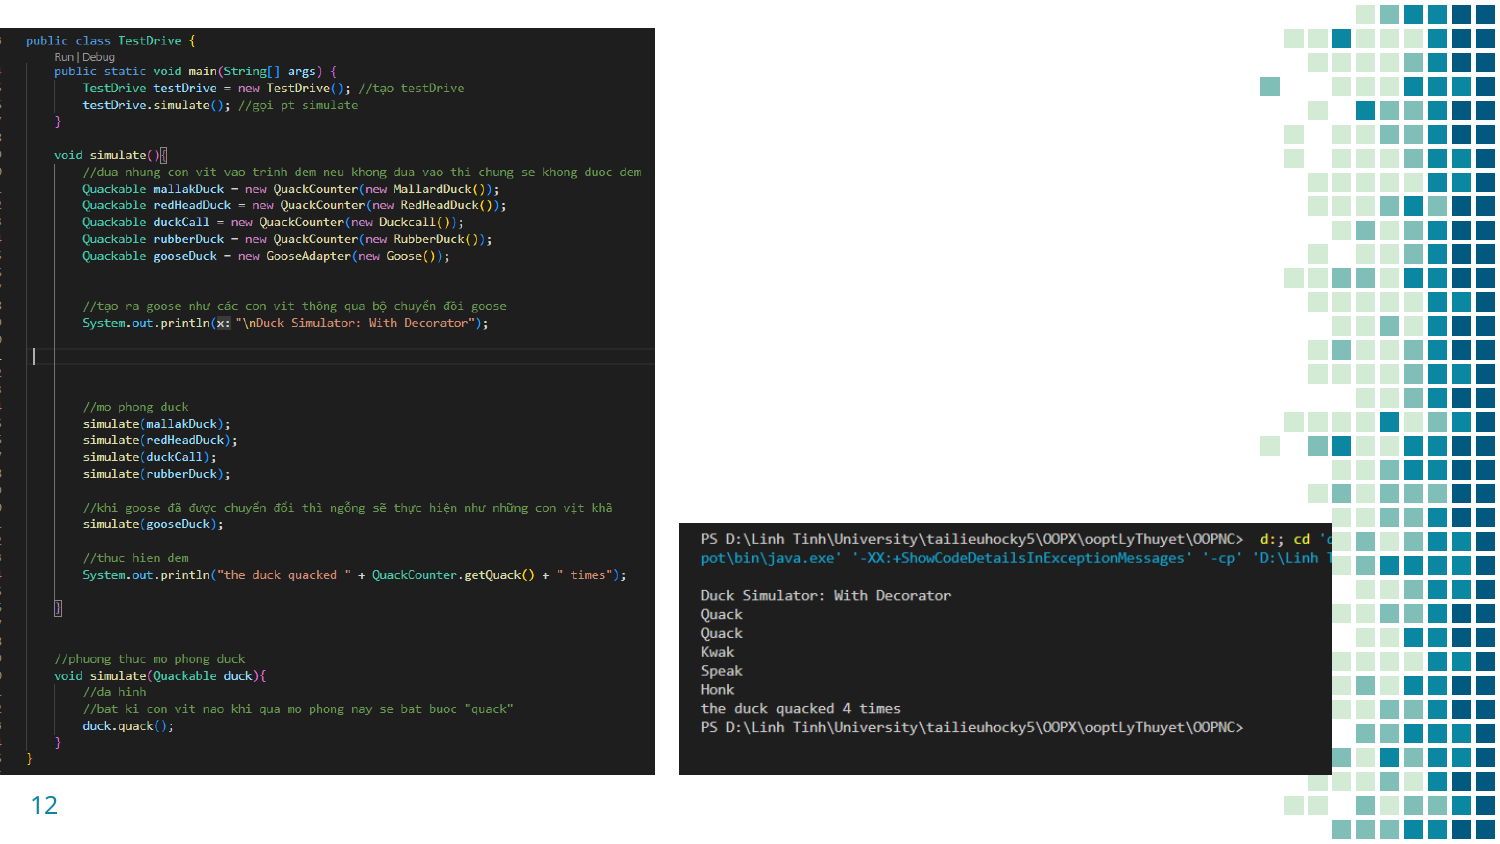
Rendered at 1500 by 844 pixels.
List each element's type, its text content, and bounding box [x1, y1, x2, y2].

picture [0, 28, 655, 775]
picture [679, 523, 1333, 775]
slide_number 12 [15, 783, 105, 839]
